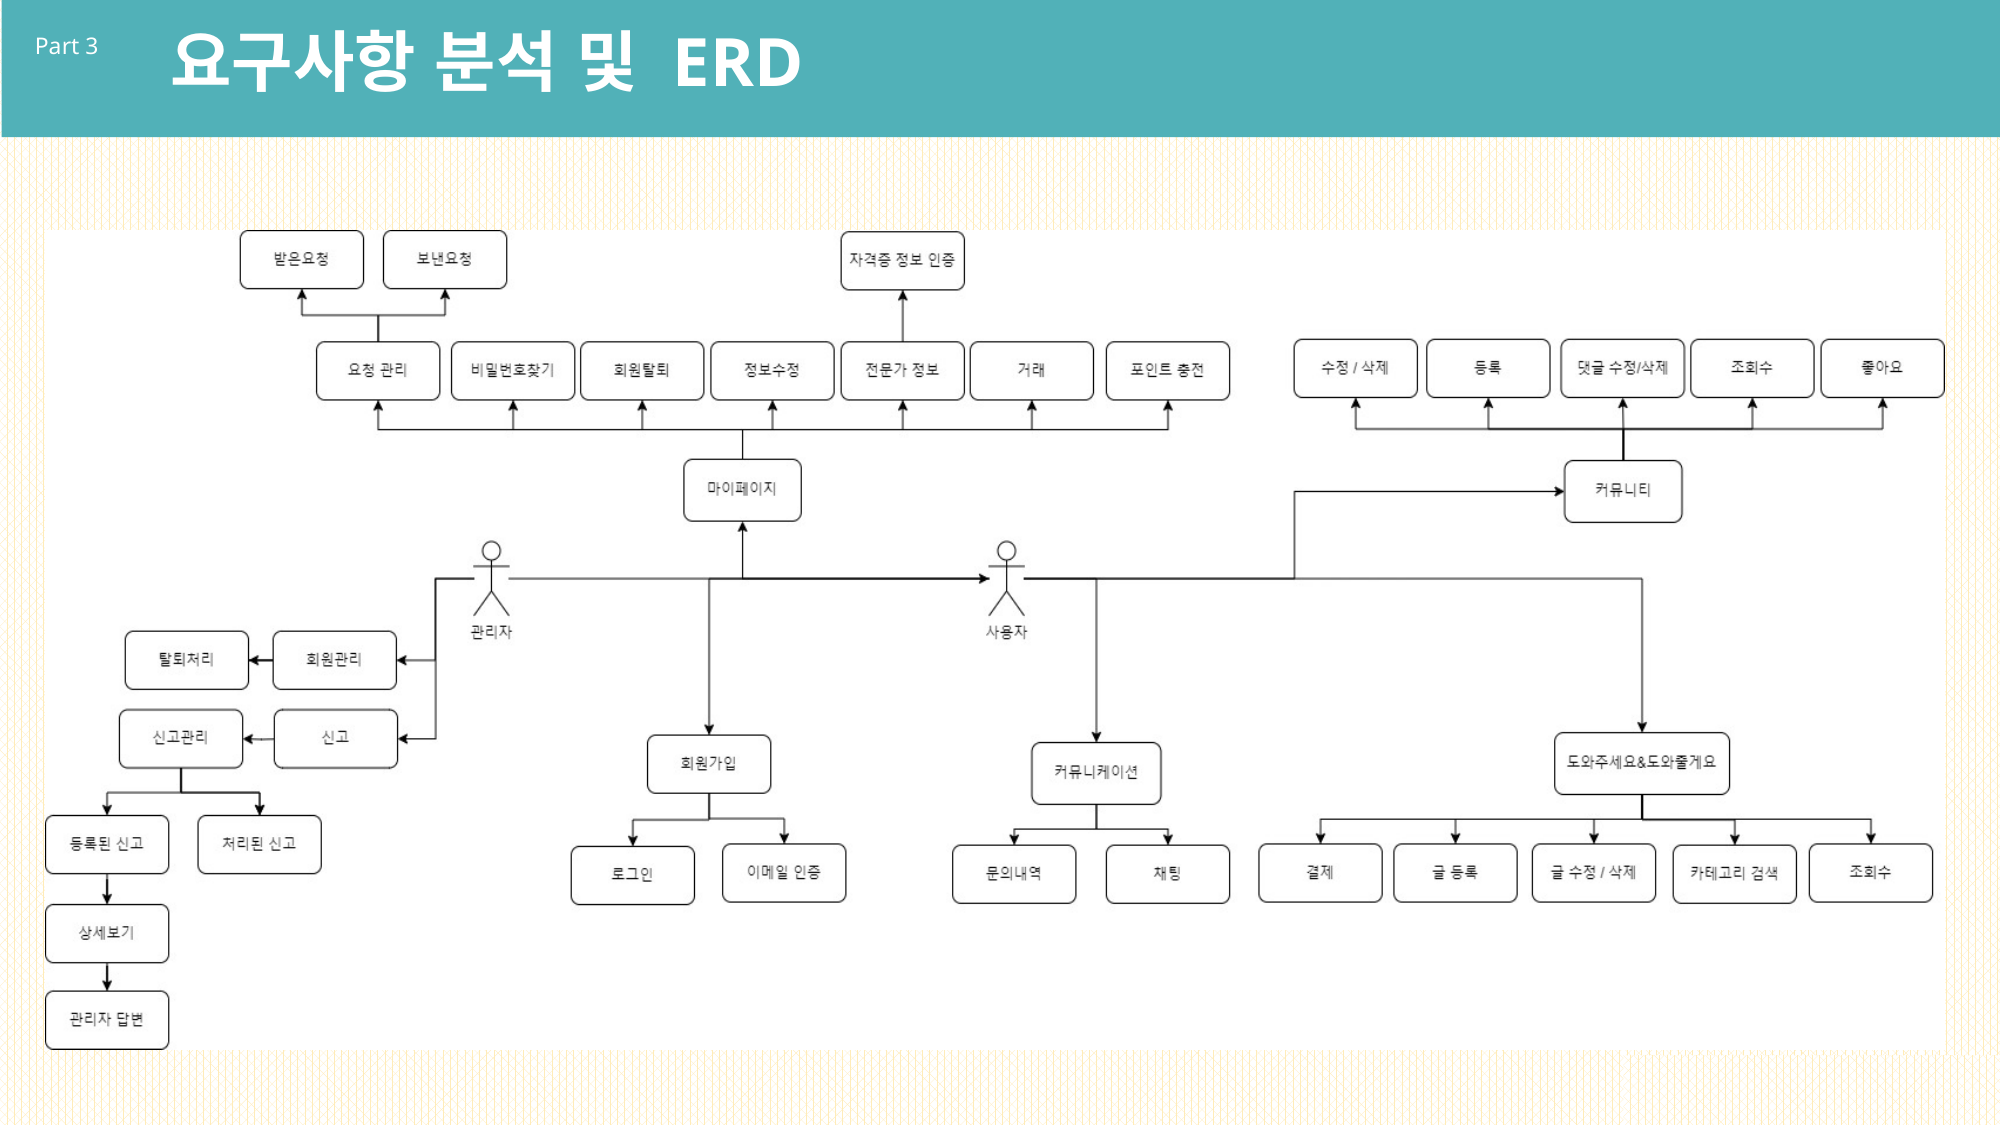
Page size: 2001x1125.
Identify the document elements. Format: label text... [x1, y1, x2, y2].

text_box 요구사항 분석 및 ERD [155, 12, 940, 108]
text_box [1, 0, 2000, 138]
picture [45, 230, 1945, 1050]
text_box [1622, 1054, 2000, 1125]
text_box Part 3 [20, 24, 155, 67]
